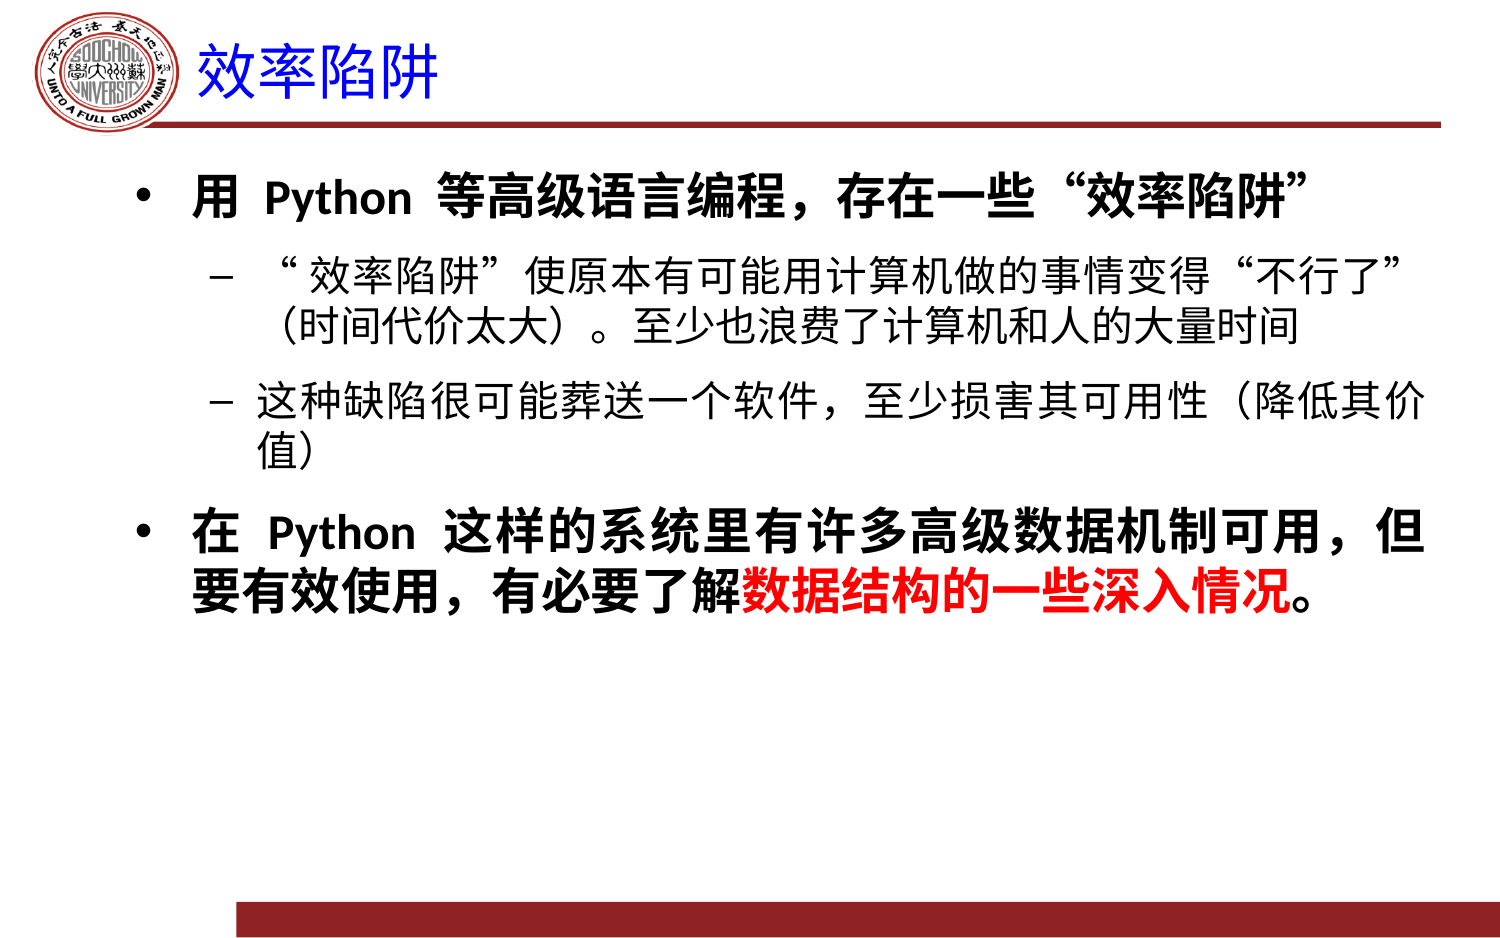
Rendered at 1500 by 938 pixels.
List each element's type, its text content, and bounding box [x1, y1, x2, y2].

list 用 Python 等高级语言编程，存在一些“效率陷阱” “效率陷阱”使原本有可能用计算机做的事情变得“不行了”（时间代价太大）。至少也浪费了计算机和人的大量时间 这种缺陷很可能葬送一个软件，至少损害其可用性（降低其价值） 在 Python 这样的系统里有许多高级数据机制可用，但要有效使用，有必要了解数据结构的一些深入情况。 [119, 156, 1441, 823]
title 效率陷阱 [181, 25, 1441, 115]
picture [30, 8, 184, 136]
